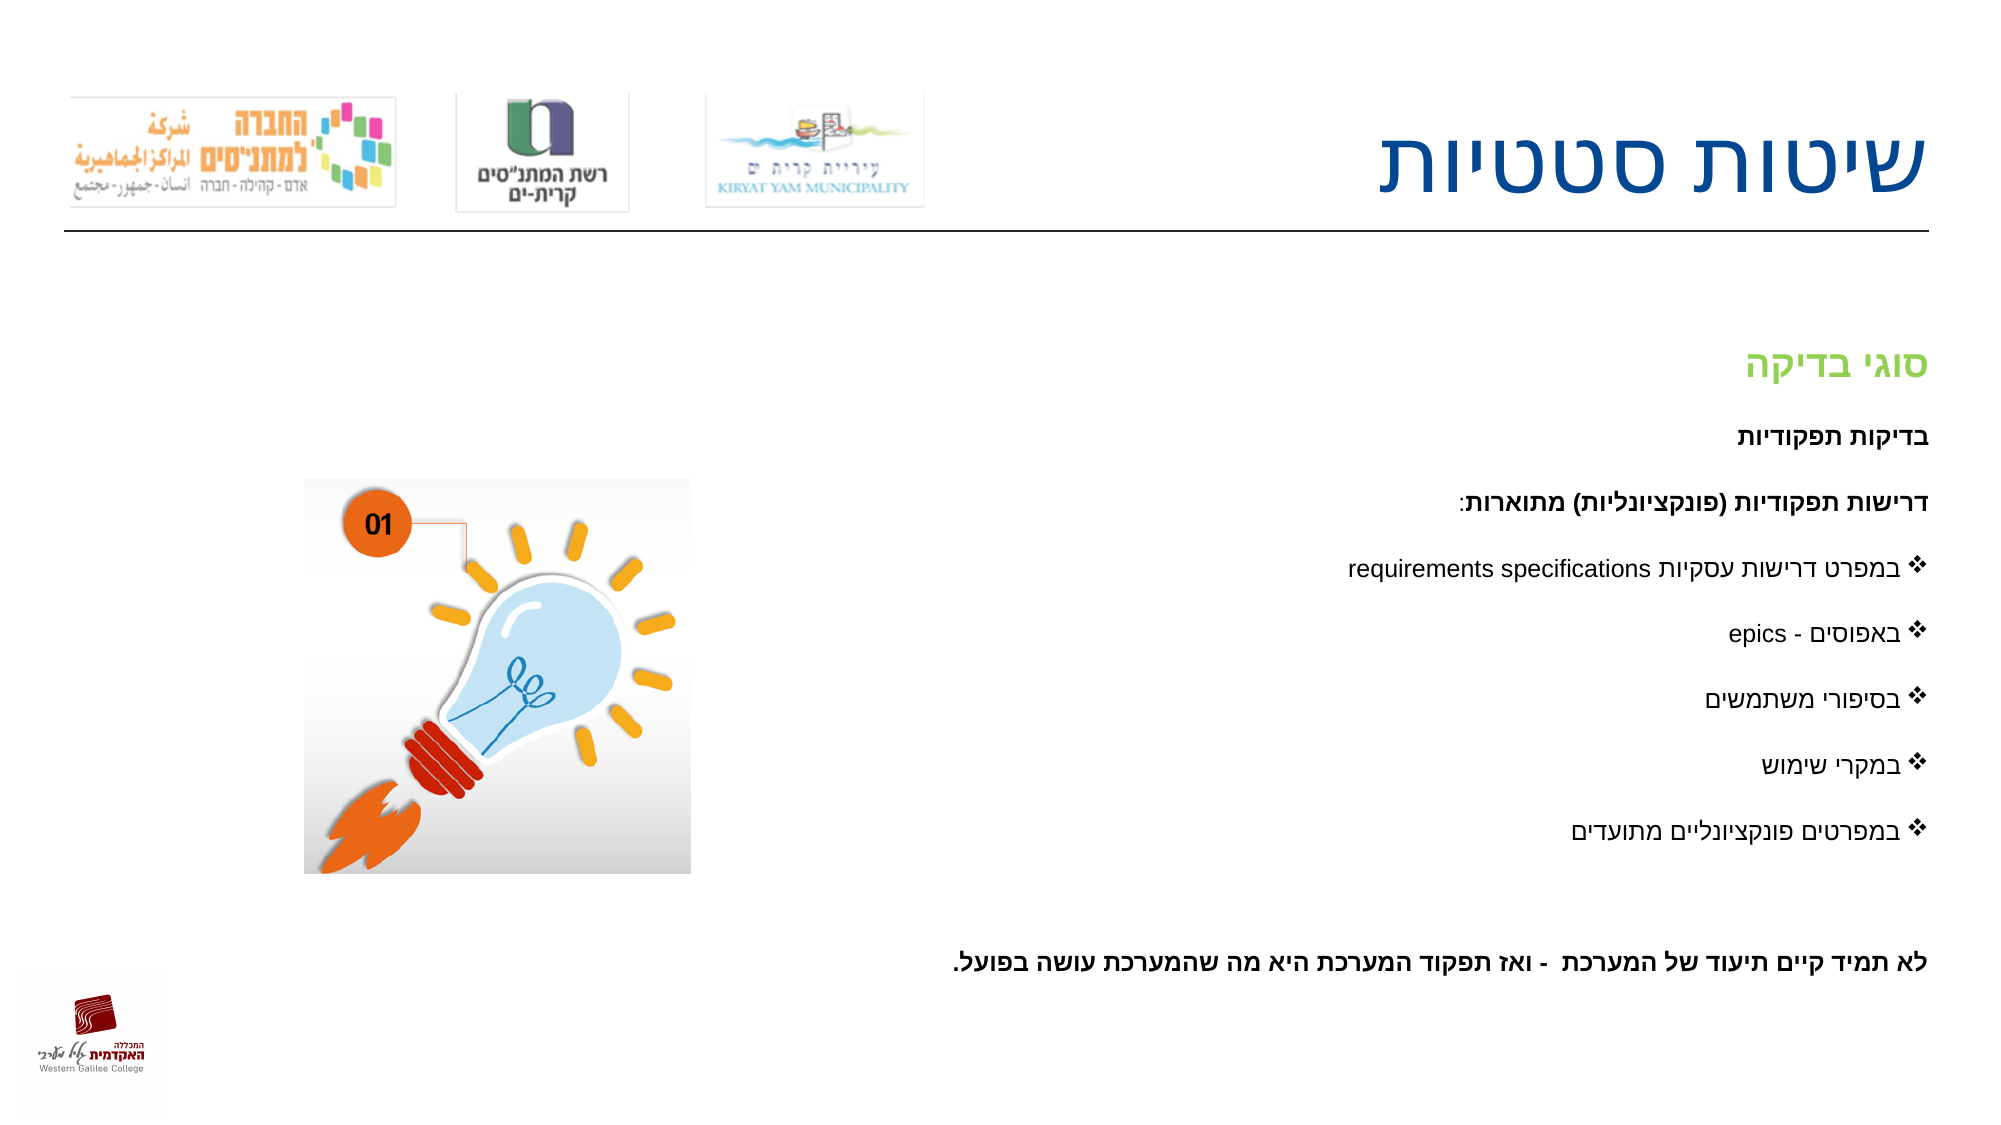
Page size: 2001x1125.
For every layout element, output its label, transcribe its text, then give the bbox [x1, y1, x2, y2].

picture [70, 93, 925, 213]
text_box סוגי בדיקה בדיקות תפקודיות דרישות תפקודיות (פונקציונליות) מתוארות: במפרט דרישות עסקיות requirements specifications באפוסים - epics בסיפורי משתמשים במקרי שימוש במפרטים פונקציונליים מתועדים לא תמיד קיים תיעוד של המערכת - ואז תפקוד המערכת היא מה שהמערכת עושה בפועל. [924, 309, 1930, 1043]
picture [304, 478, 691, 875]
picture [18, 970, 164, 1116]
title שיטות סטטיות [64, 55, 1930, 221]
